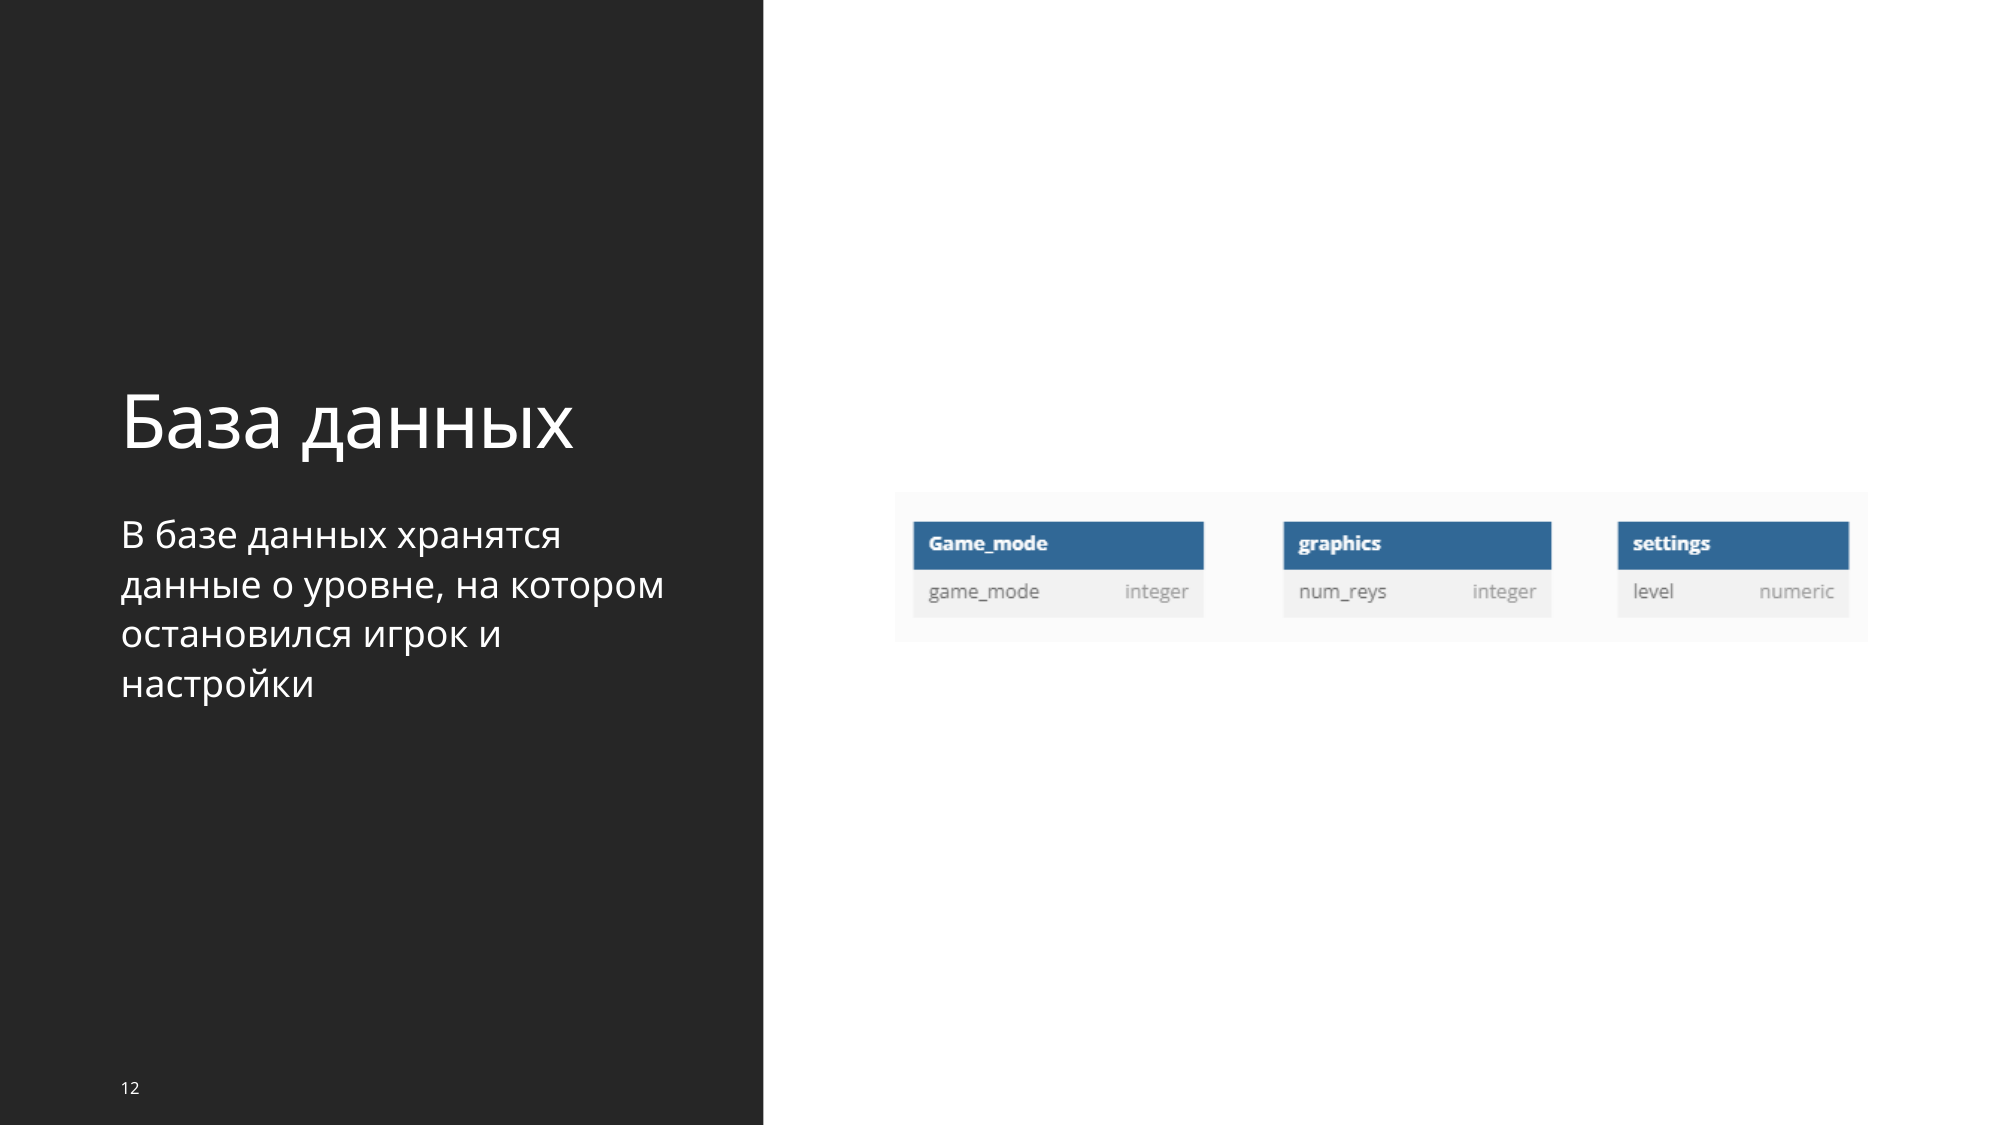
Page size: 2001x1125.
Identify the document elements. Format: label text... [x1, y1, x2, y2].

list В базе данных хранятся данные о уровне, на котором остановился игрок и настройки [105, 499, 683, 1002]
slide_number 12 [105, 1057, 683, 1118]
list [894, 492, 1869, 643]
title База данных [105, 128, 683, 473]
